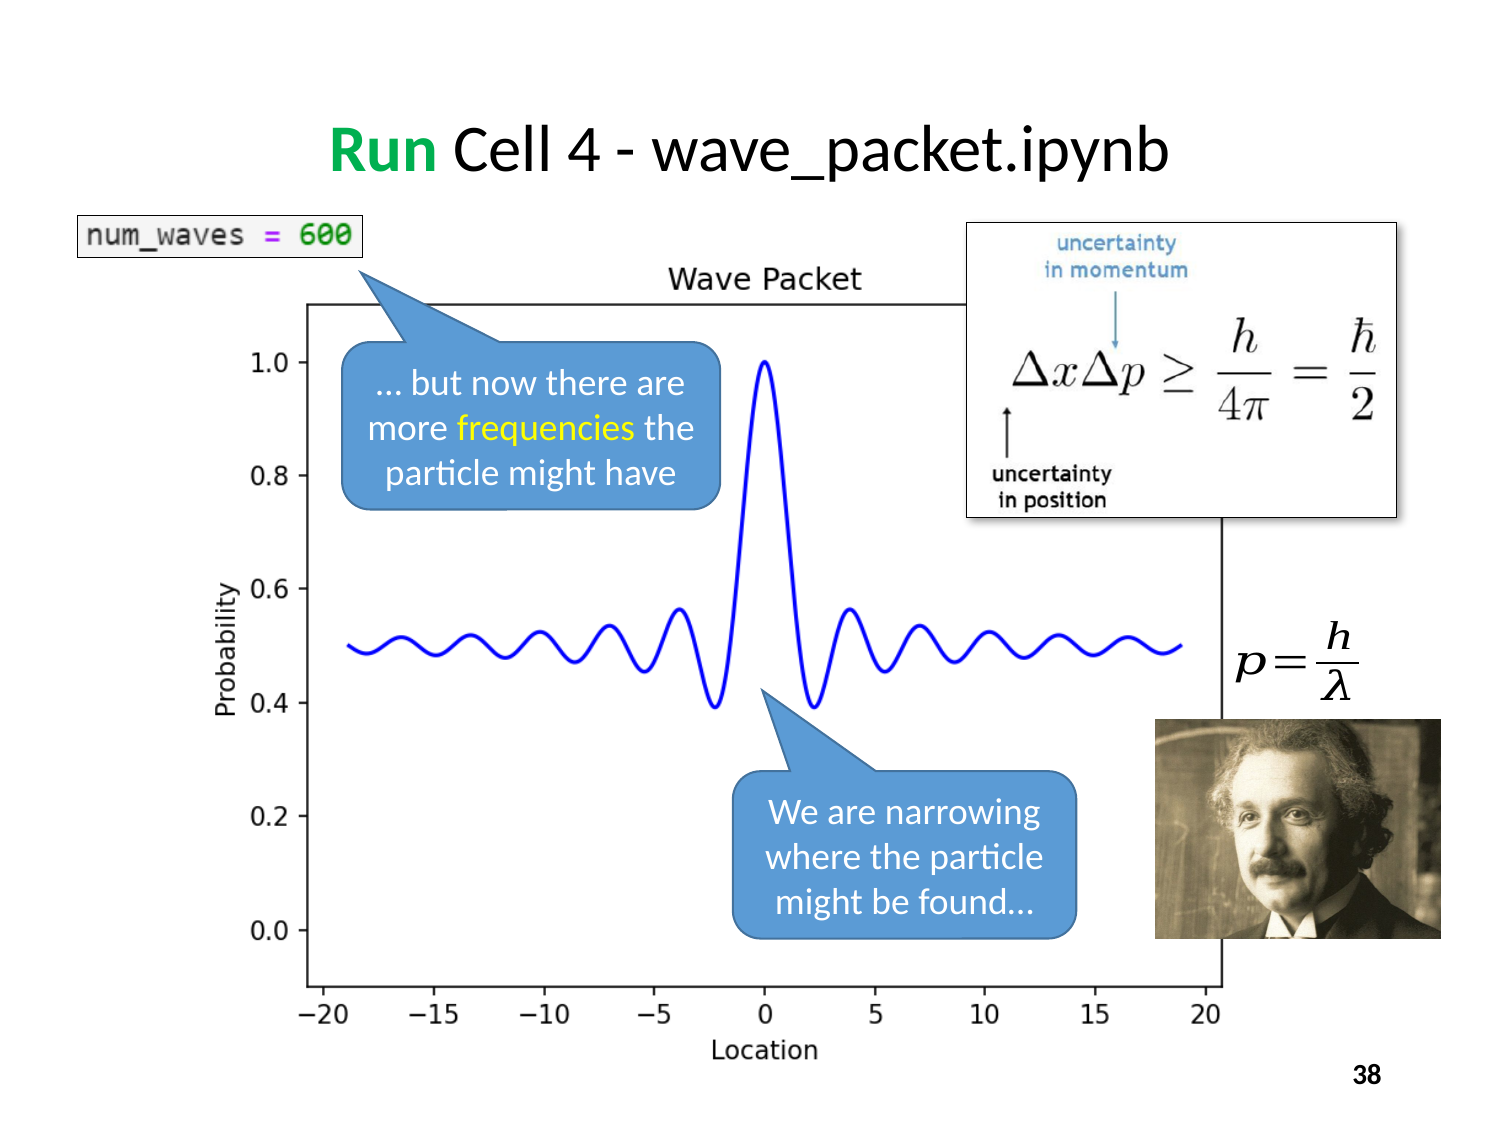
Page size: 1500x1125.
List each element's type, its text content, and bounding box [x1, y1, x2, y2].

picture [77, 199, 1441, 1084]
slide_number 38 [1059, 1042, 1397, 1103]
title Run Cell 4 - wave_packet.ipynb [103, 59, 1397, 220]
